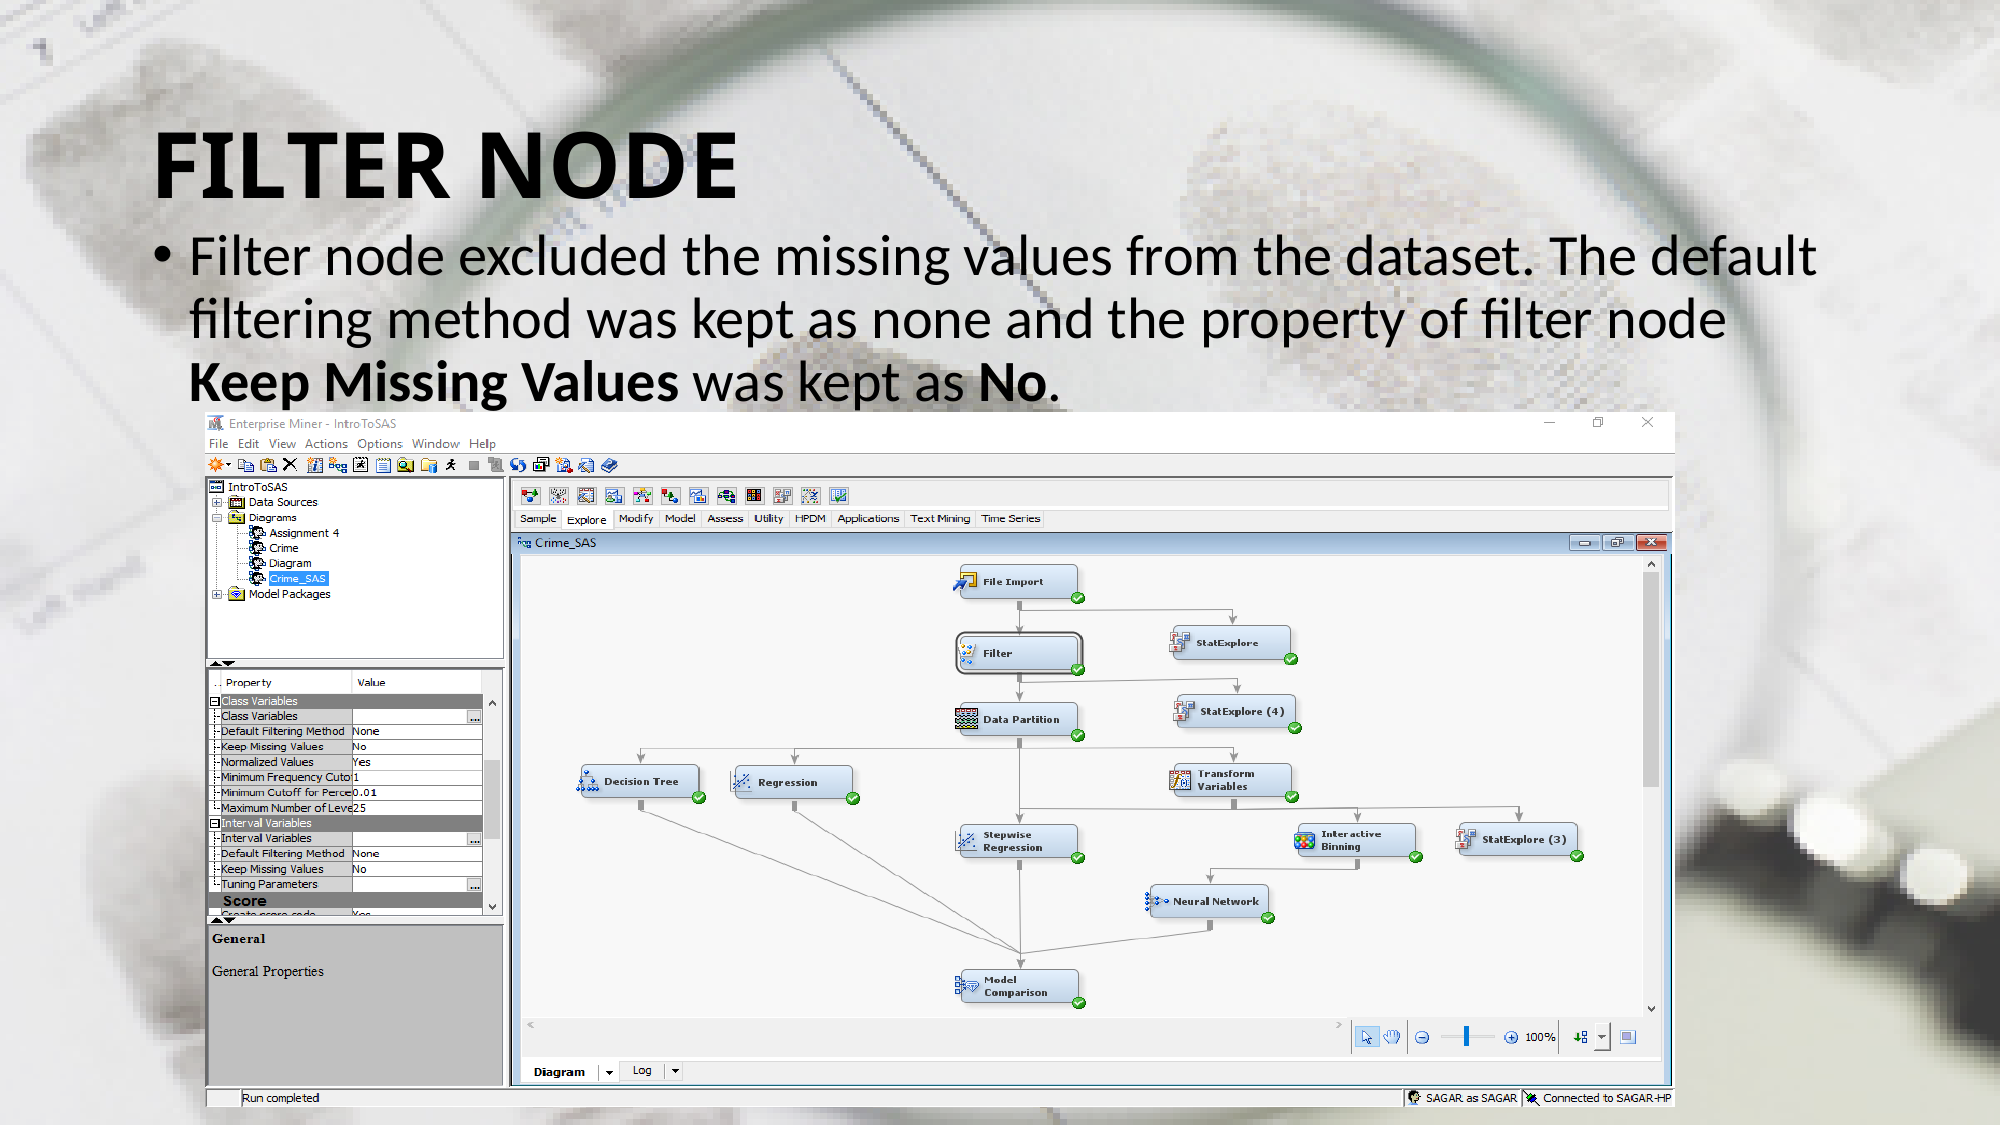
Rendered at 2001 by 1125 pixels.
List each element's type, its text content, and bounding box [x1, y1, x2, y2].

picture [205, 412, 1675, 1108]
title FILTER NODE [135, 59, 1865, 278]
list Filter node excluded the missing values from the dataset. The default filtering method was kept as none and the property of filter node Keep Missing Values was kept as No. [137, 217, 1863, 932]
list From the effects plot window we can see greater the absolute value of variable, the more important that variable is to the regression model. In the data set most important variables and thus significant predictor variables are Census_Tract_2000, Zone_Beat, Month, Longitude, Latitude, Dc_Dist. [0, 0, 2000, 1125]
